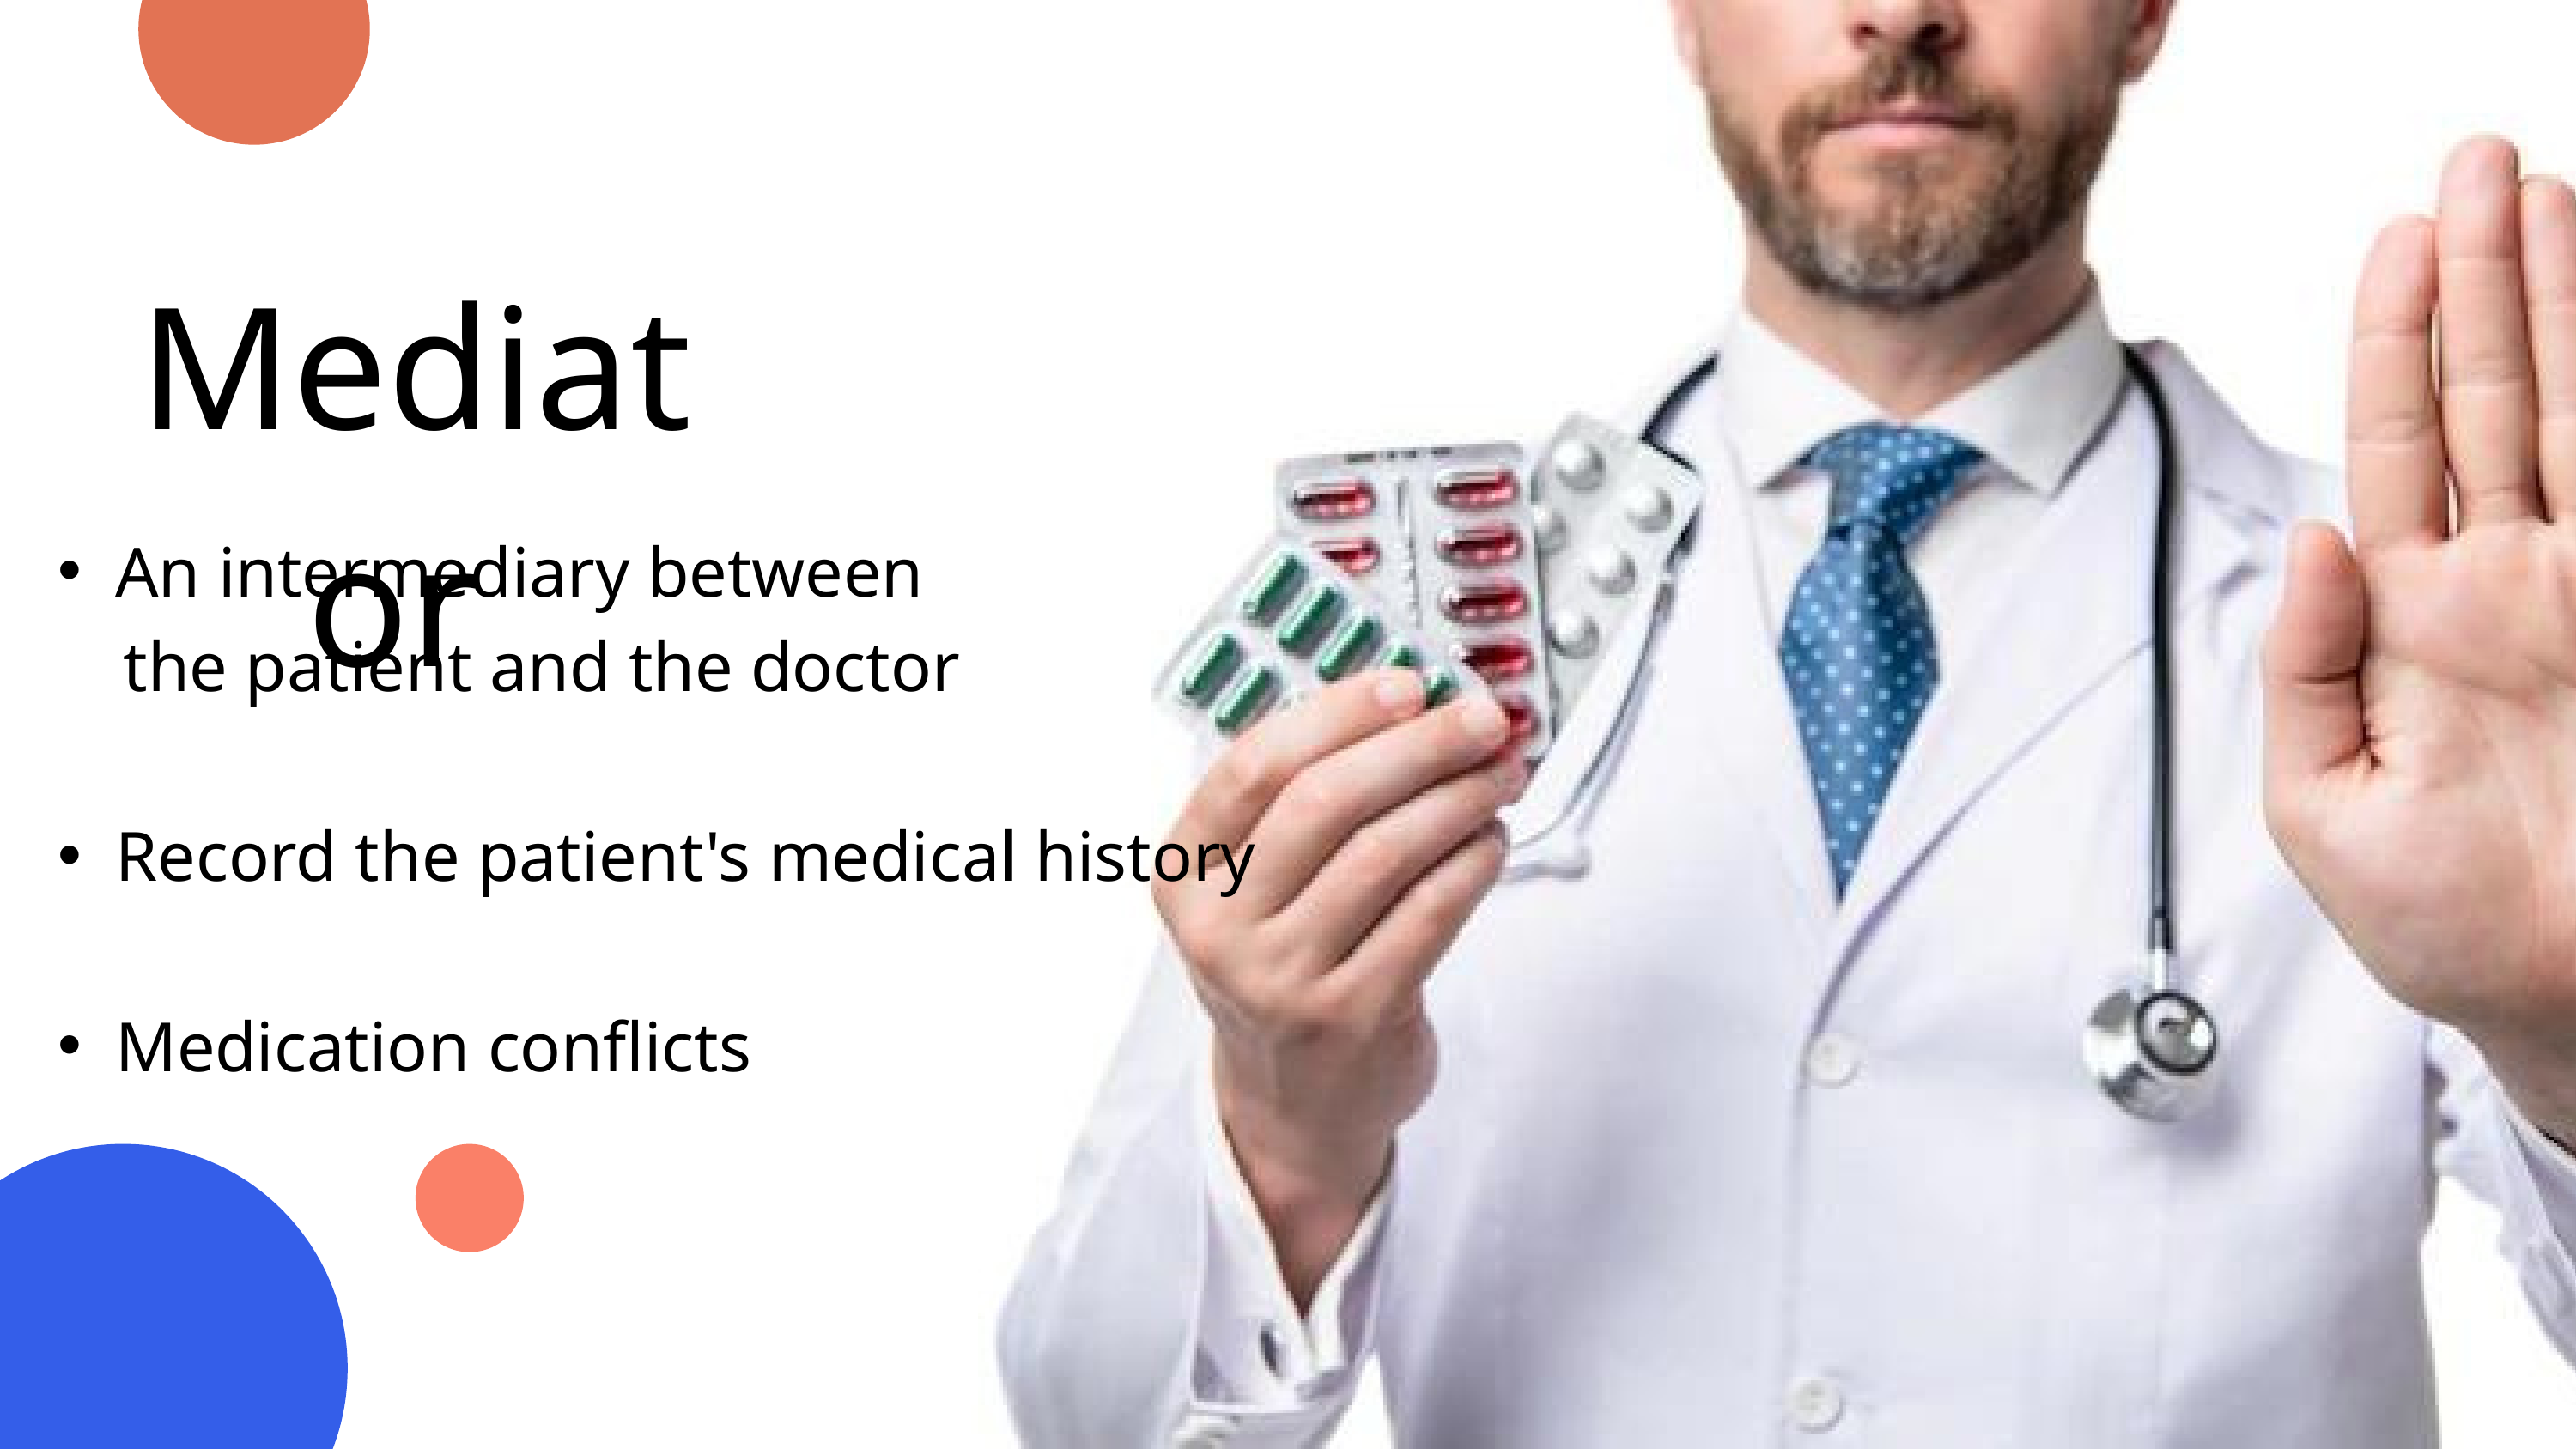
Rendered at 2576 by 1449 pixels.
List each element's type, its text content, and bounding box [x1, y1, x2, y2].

text_box Mediator [92, 227, 739, 515]
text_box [1389, 0, 1840, 225]
text_box [806, 0, 2576, 1449]
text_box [415, 1143, 525, 1252]
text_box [1140, 1303, 1534, 1449]
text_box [137, 0, 370, 145]
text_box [0, 1143, 349, 1449]
text_box An intermediary between the patient and the doctor Record the patient's medical history Medication conflicts [0, 515, 2261, 1085]
